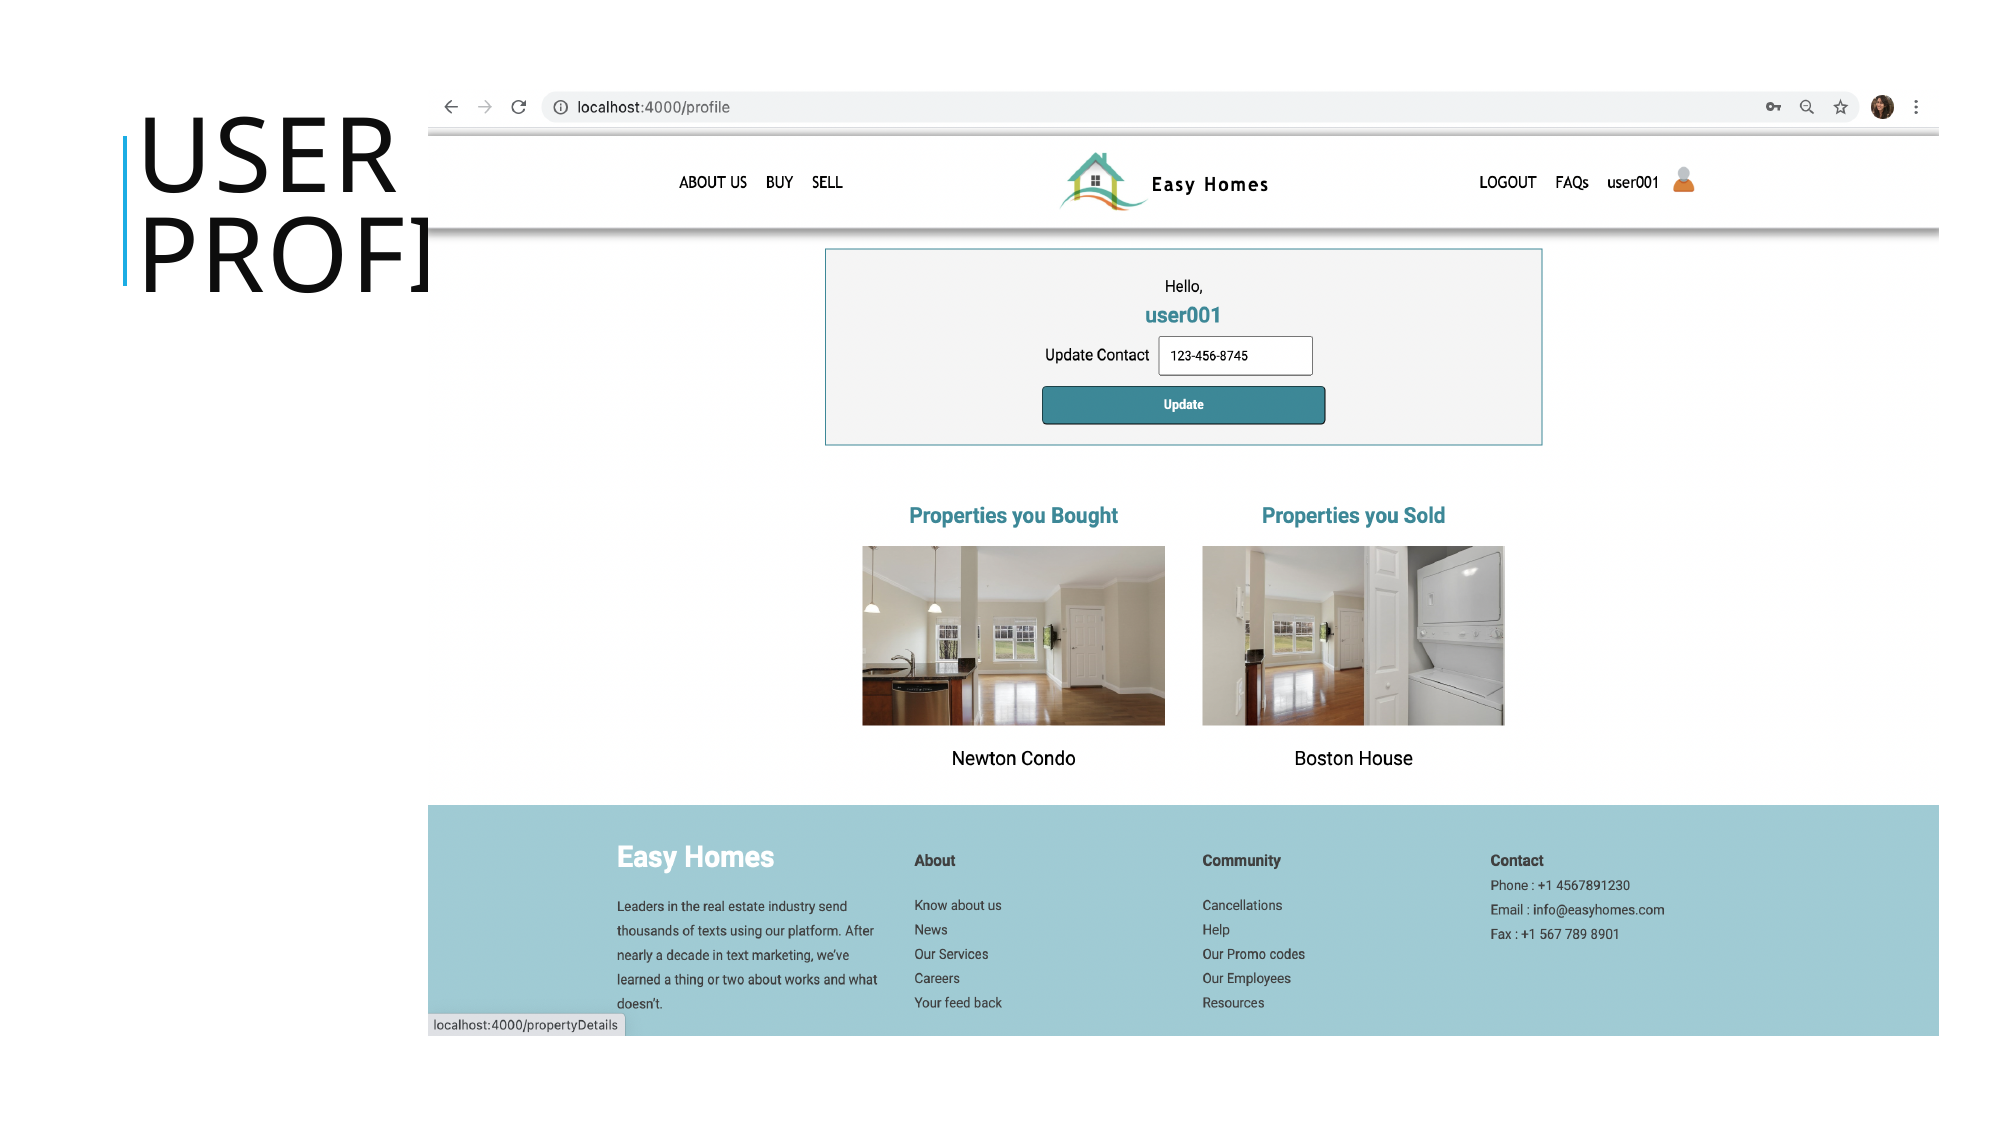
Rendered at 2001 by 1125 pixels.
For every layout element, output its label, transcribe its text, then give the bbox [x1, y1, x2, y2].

title User Profile [121, 89, 423, 336]
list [428, 89, 1939, 1036]
